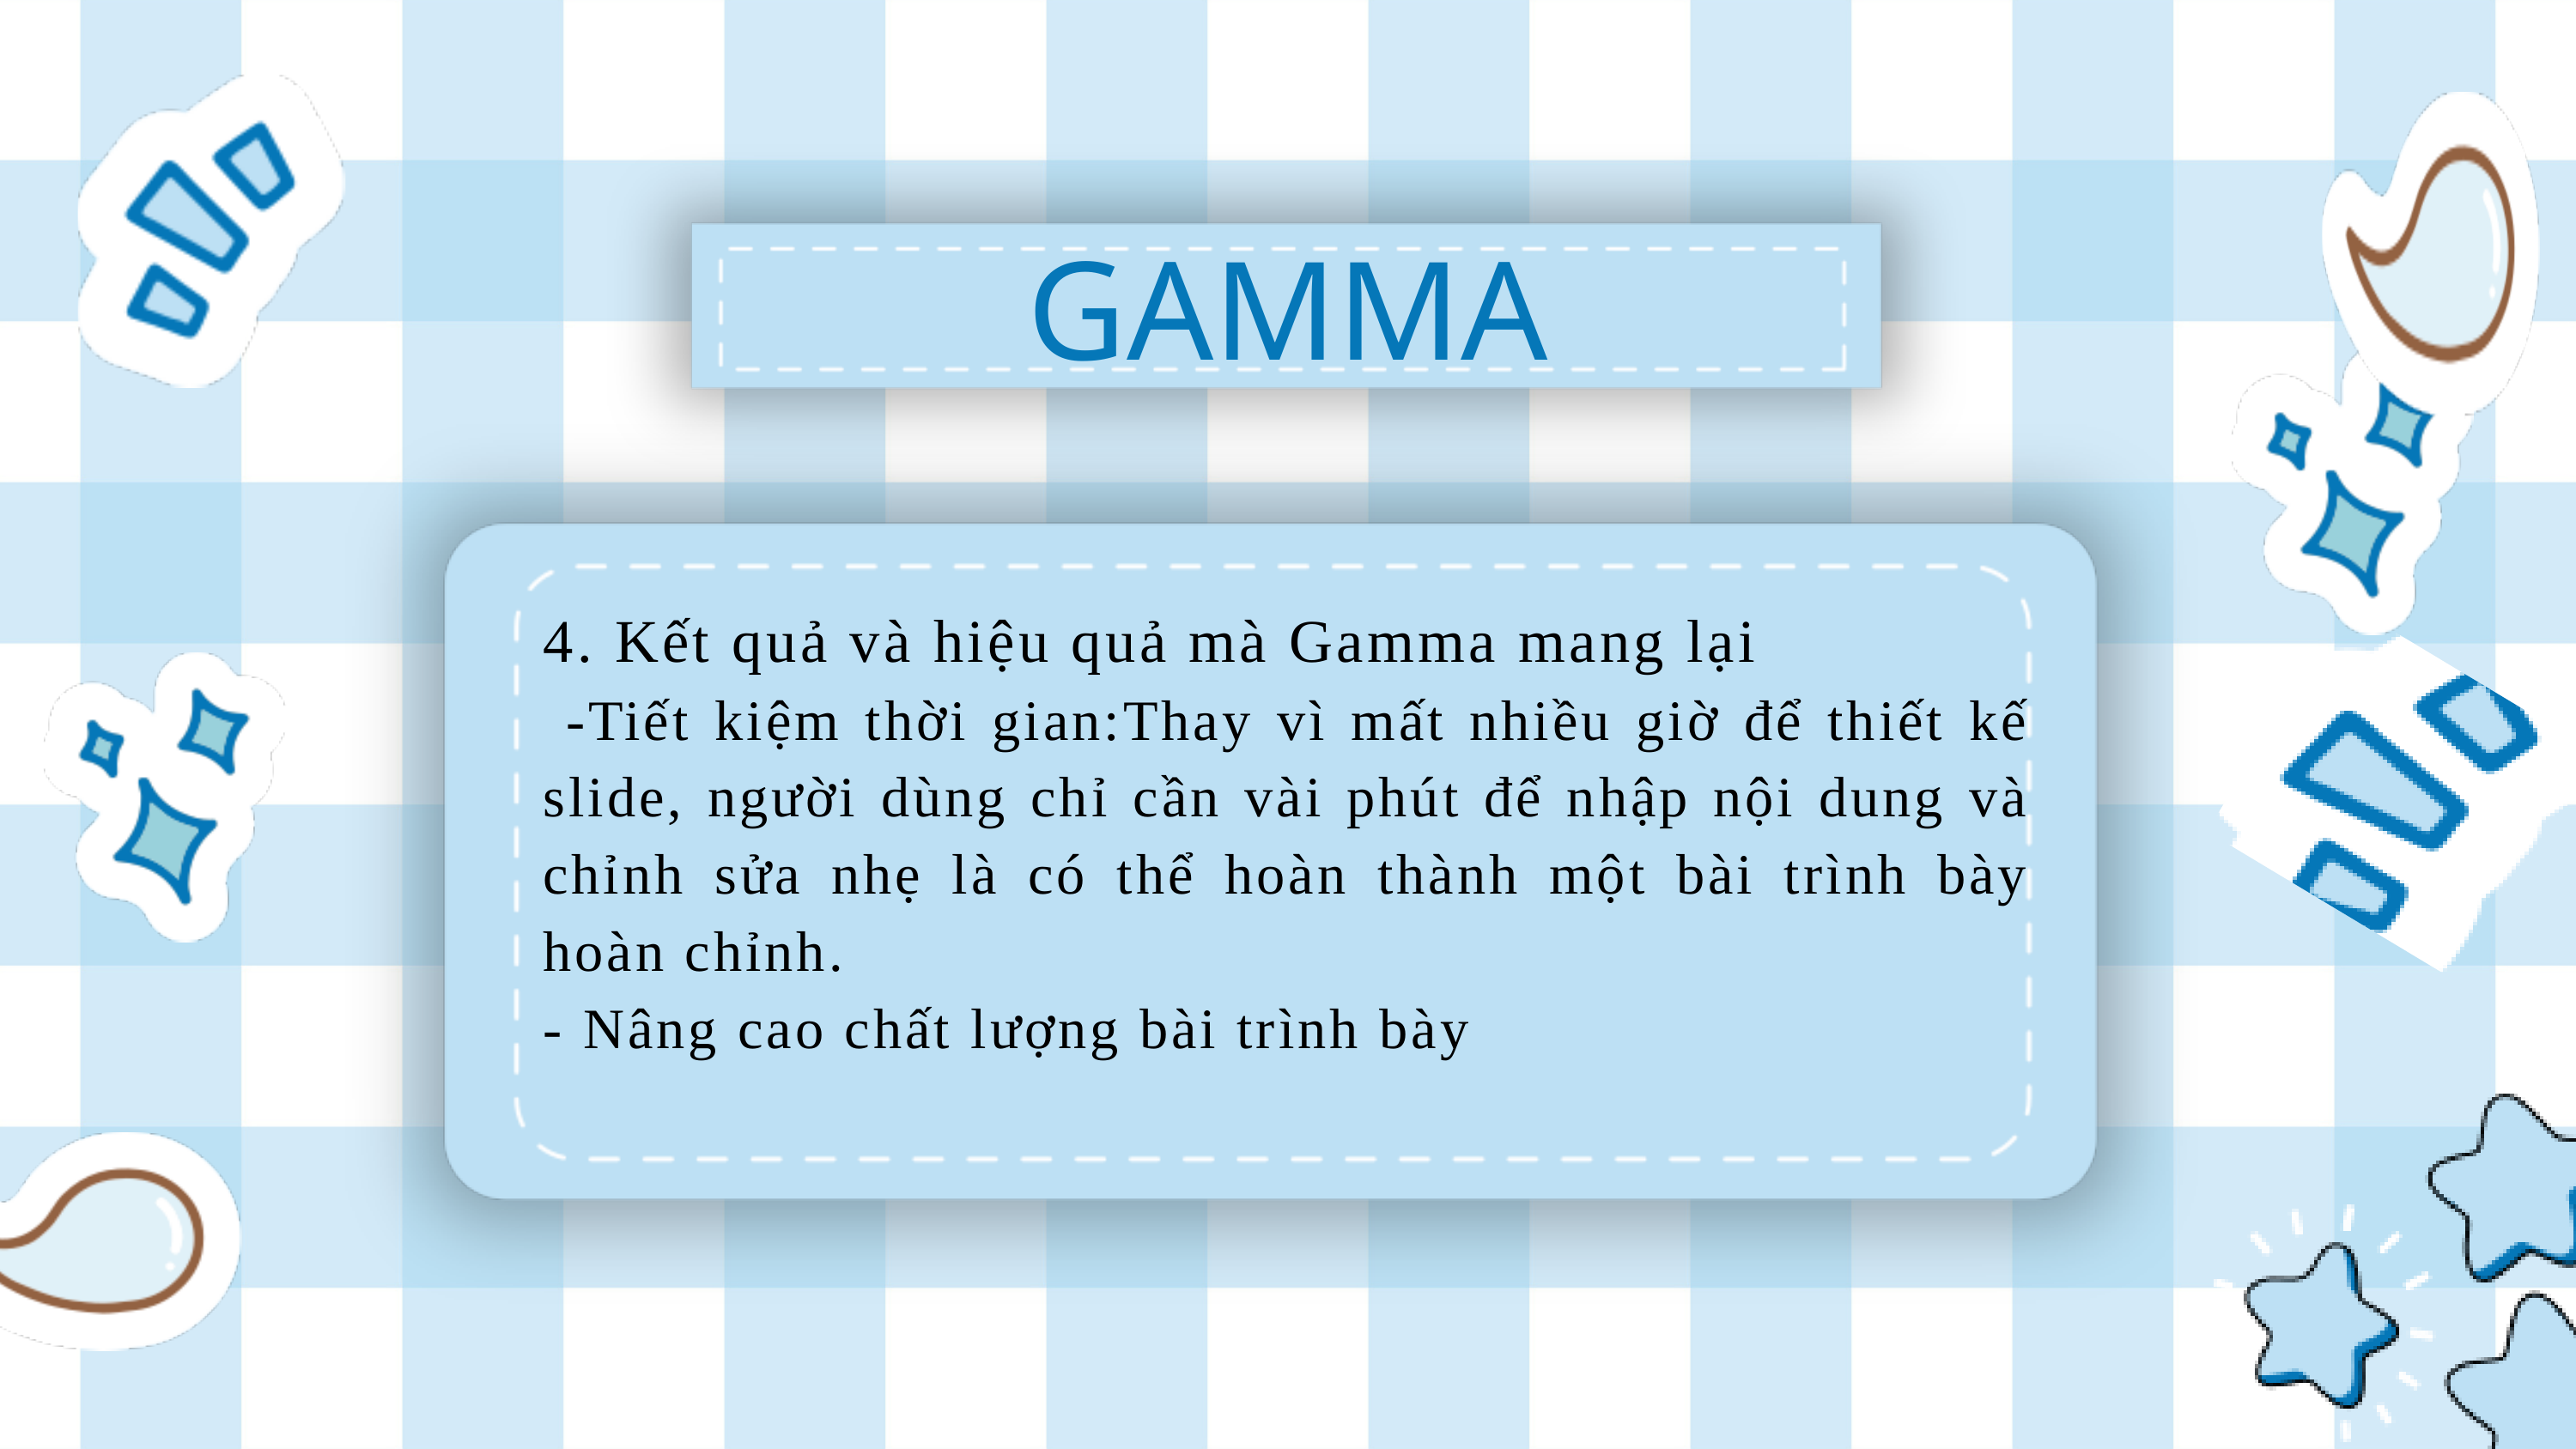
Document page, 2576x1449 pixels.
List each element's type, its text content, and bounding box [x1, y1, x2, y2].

text_box GAMMA [674, 251, 1903, 388]
text_box [43, 652, 287, 943]
text_box [0, 1132, 242, 1351]
text_box [2207, 602, 2576, 993]
text_box [2207, 1090, 2576, 1449]
text_box [0, 0, 2576, 1449]
text_box 4. Kết quả và hiệu quả mà Gamma mang lại -Tiết kiệm thời gian:Thay vì mất nhiều giờ để thiết kế slide, người dùng chỉ cần vài phút để nhập nội dung và chỉnh sửa nhẹ là có thể hoàn thành một bài trình bày hoàn chỉnh. - Nâng cao chất lượng bài trình bày [543, 592, 2033, 1370]
text_box [606, 144, 1970, 469]
text_box [2322, 92, 2540, 419]
text_box [77, 74, 346, 389]
text_box [345, 424, 2202, 1304]
text_box [2231, 345, 2474, 635]
